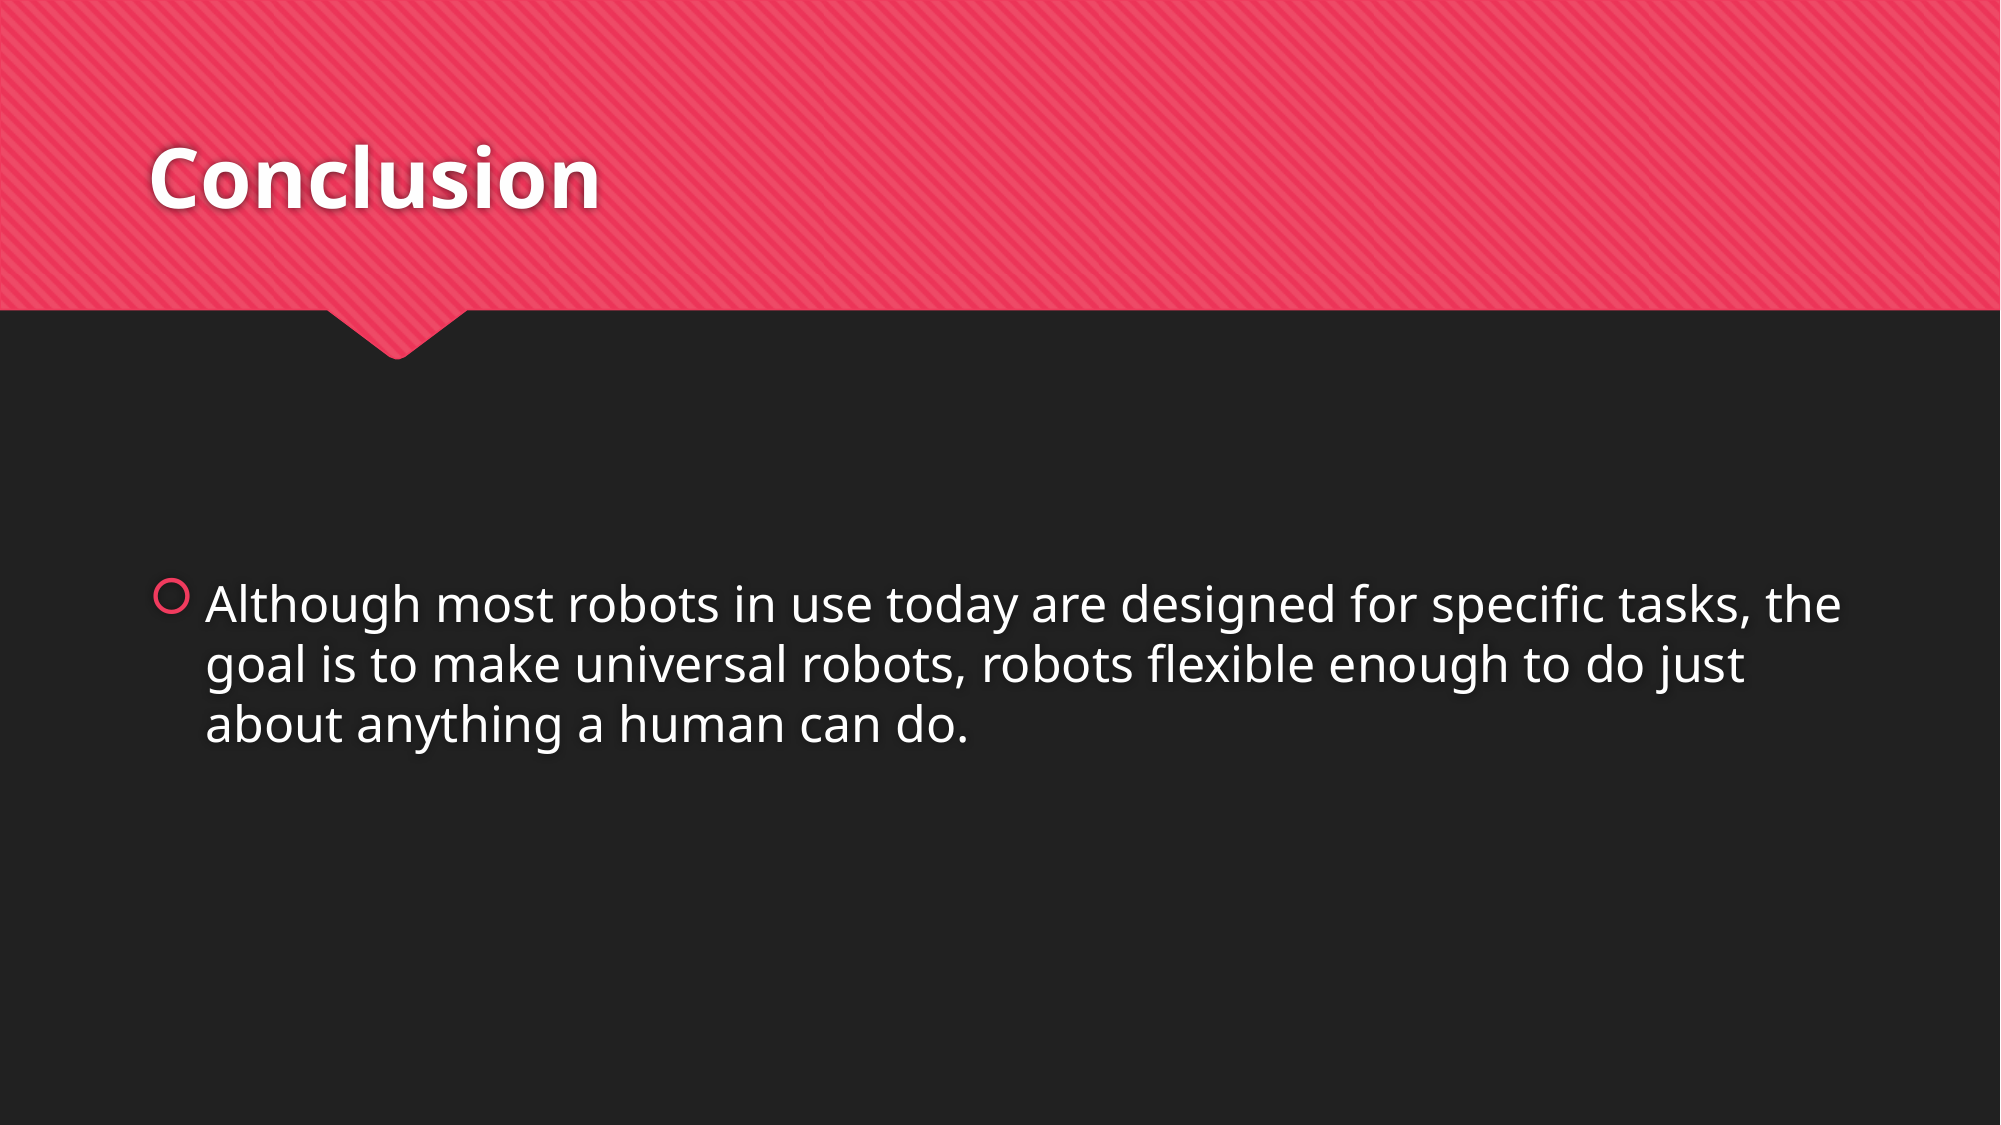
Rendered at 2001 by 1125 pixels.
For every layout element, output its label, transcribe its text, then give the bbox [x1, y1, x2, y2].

title Conclusion [132, 73, 1868, 233]
list Although most robots in use today are designed for specific tasks, the goal is to make universal robots, robots flexible enough to do just about anything a human can do. [134, 364, 1866, 962]
